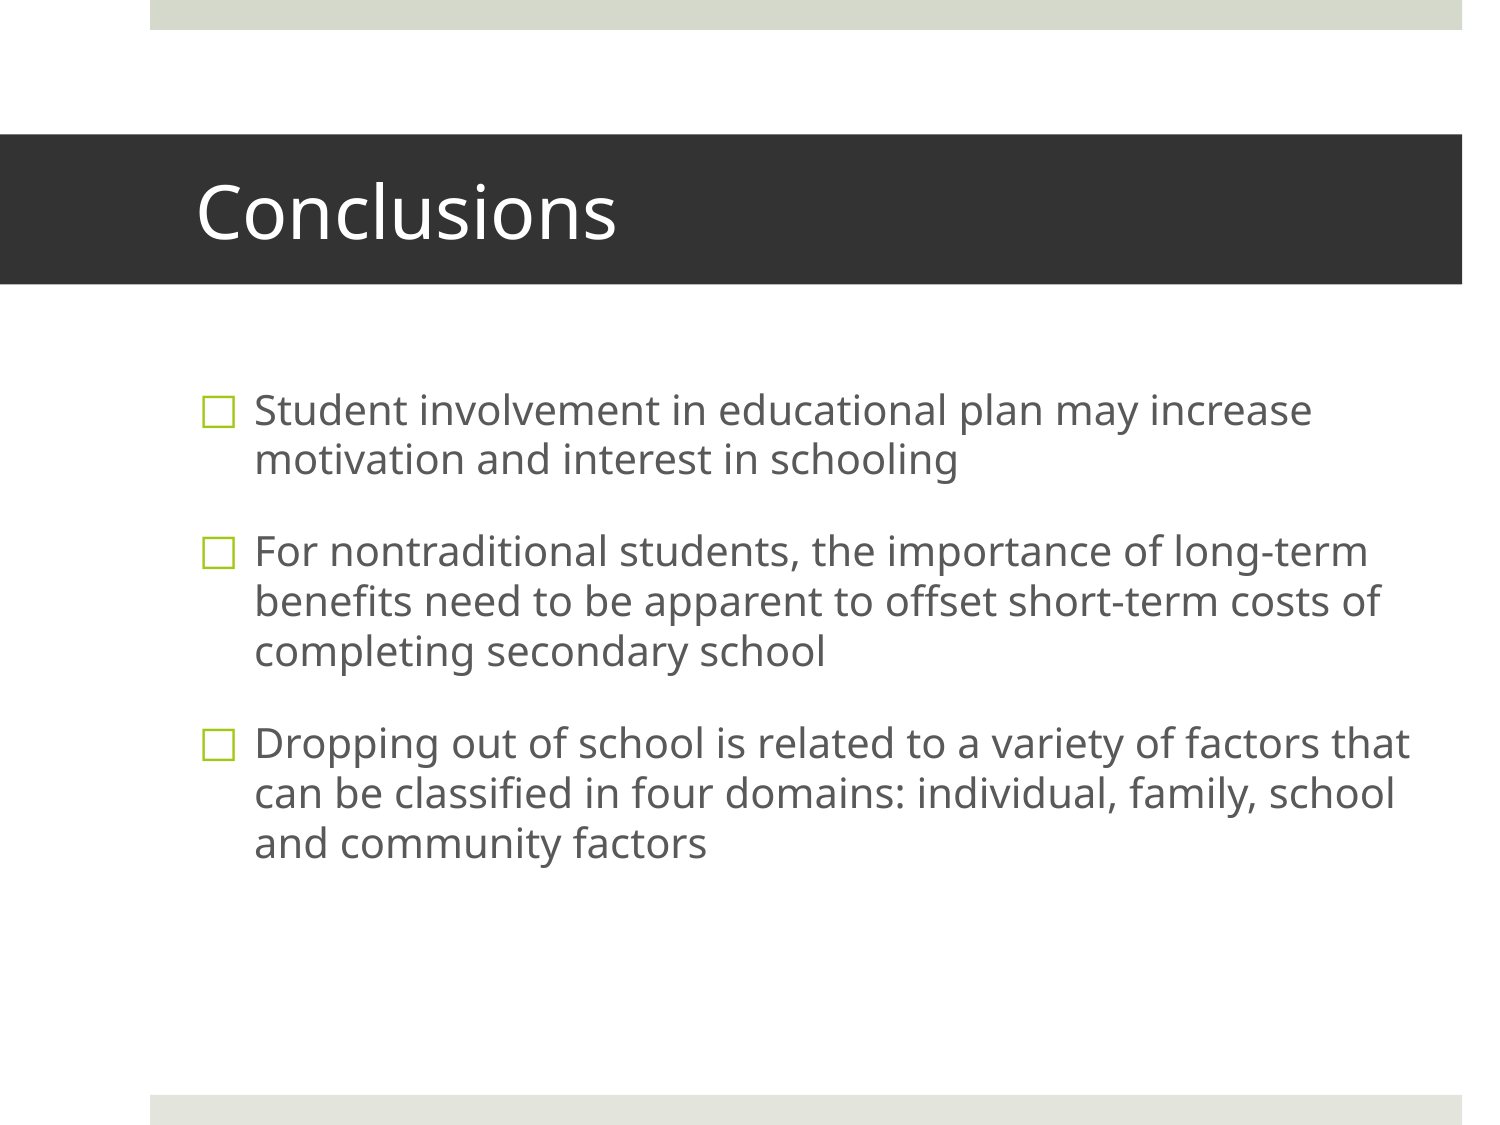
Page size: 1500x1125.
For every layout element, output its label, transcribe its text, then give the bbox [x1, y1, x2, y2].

title Conclusions [0, 134, 1463, 285]
list Student involvement in educational plan may increase motivation and interest in schooling For nontraditional students, the importance of long-term benefits need to be apparent to offset short-term costs of completing secondary school Dropping out of school is related to a variety of factors that can be classified in four domains: individual, family, school and community factors [182, 375, 1432, 978]
